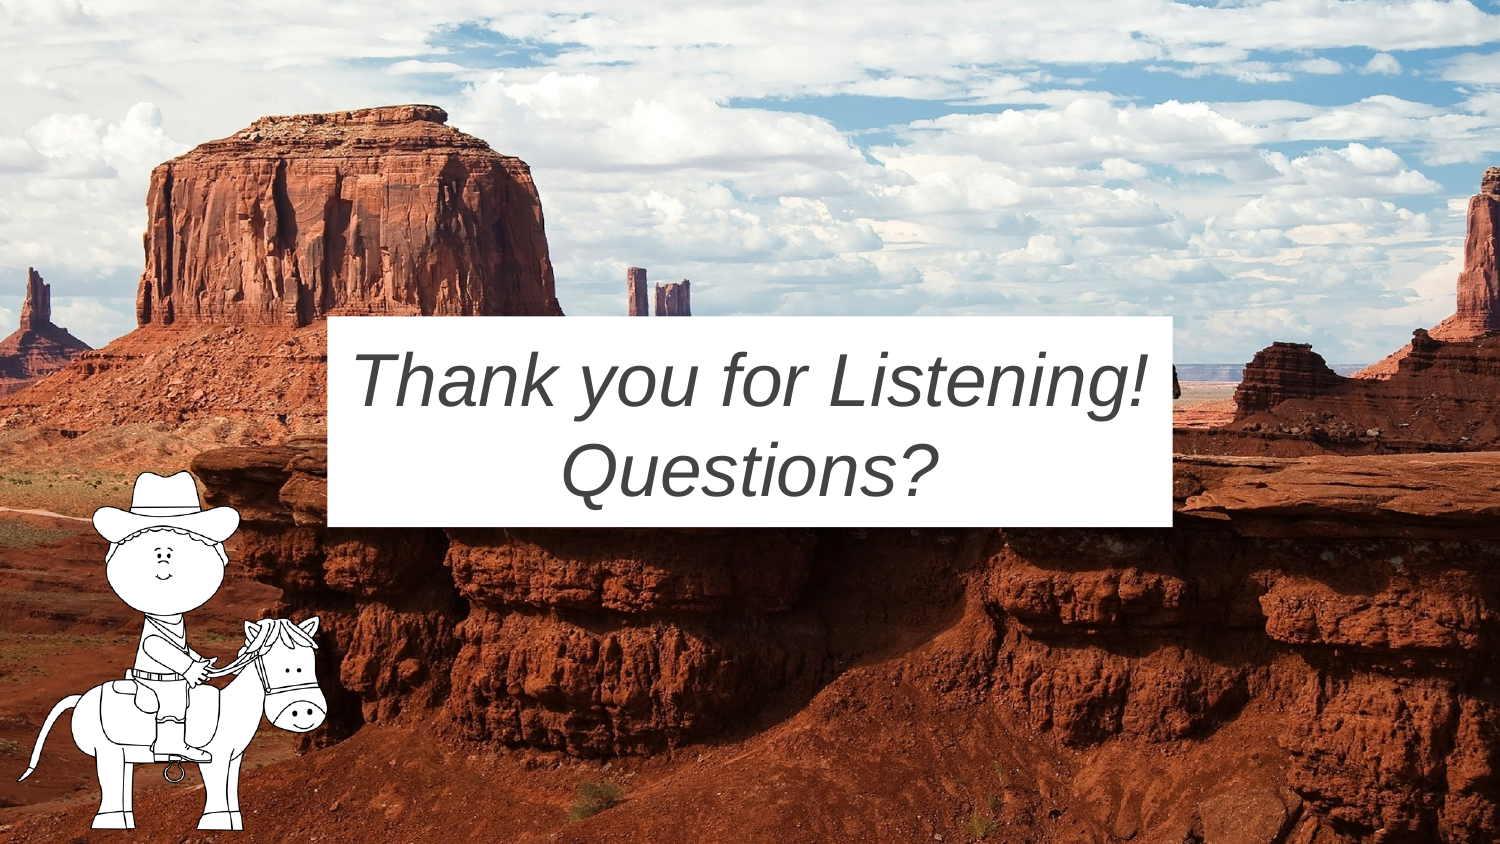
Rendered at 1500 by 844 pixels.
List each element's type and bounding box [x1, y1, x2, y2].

picture [0, 0, 1500, 844]
text_box [701, 430, 799, 471]
